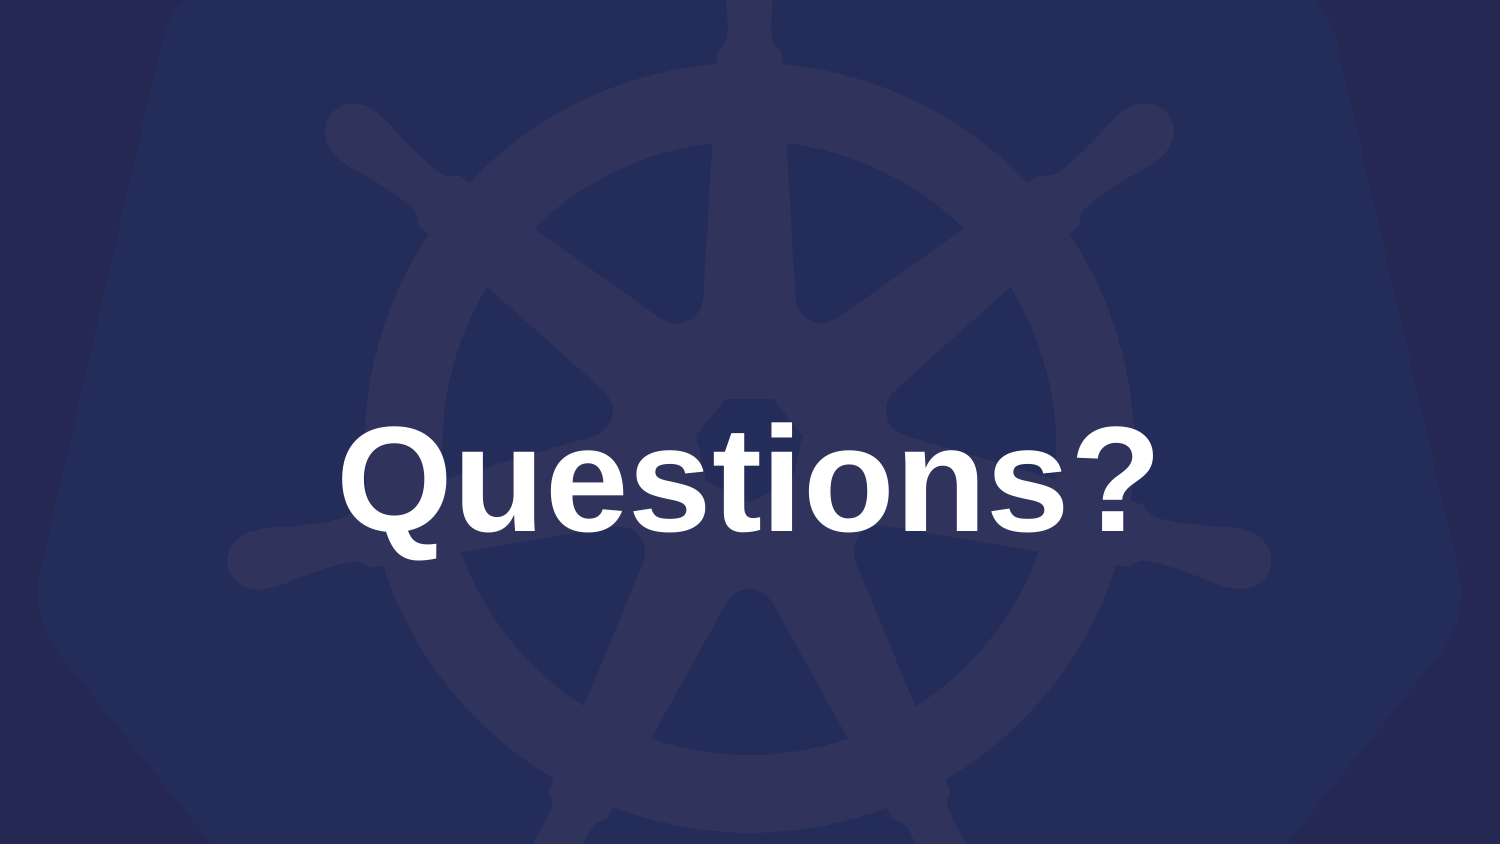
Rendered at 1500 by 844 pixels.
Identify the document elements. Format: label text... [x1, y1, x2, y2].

title Questions? [112, 306, 1388, 577]
